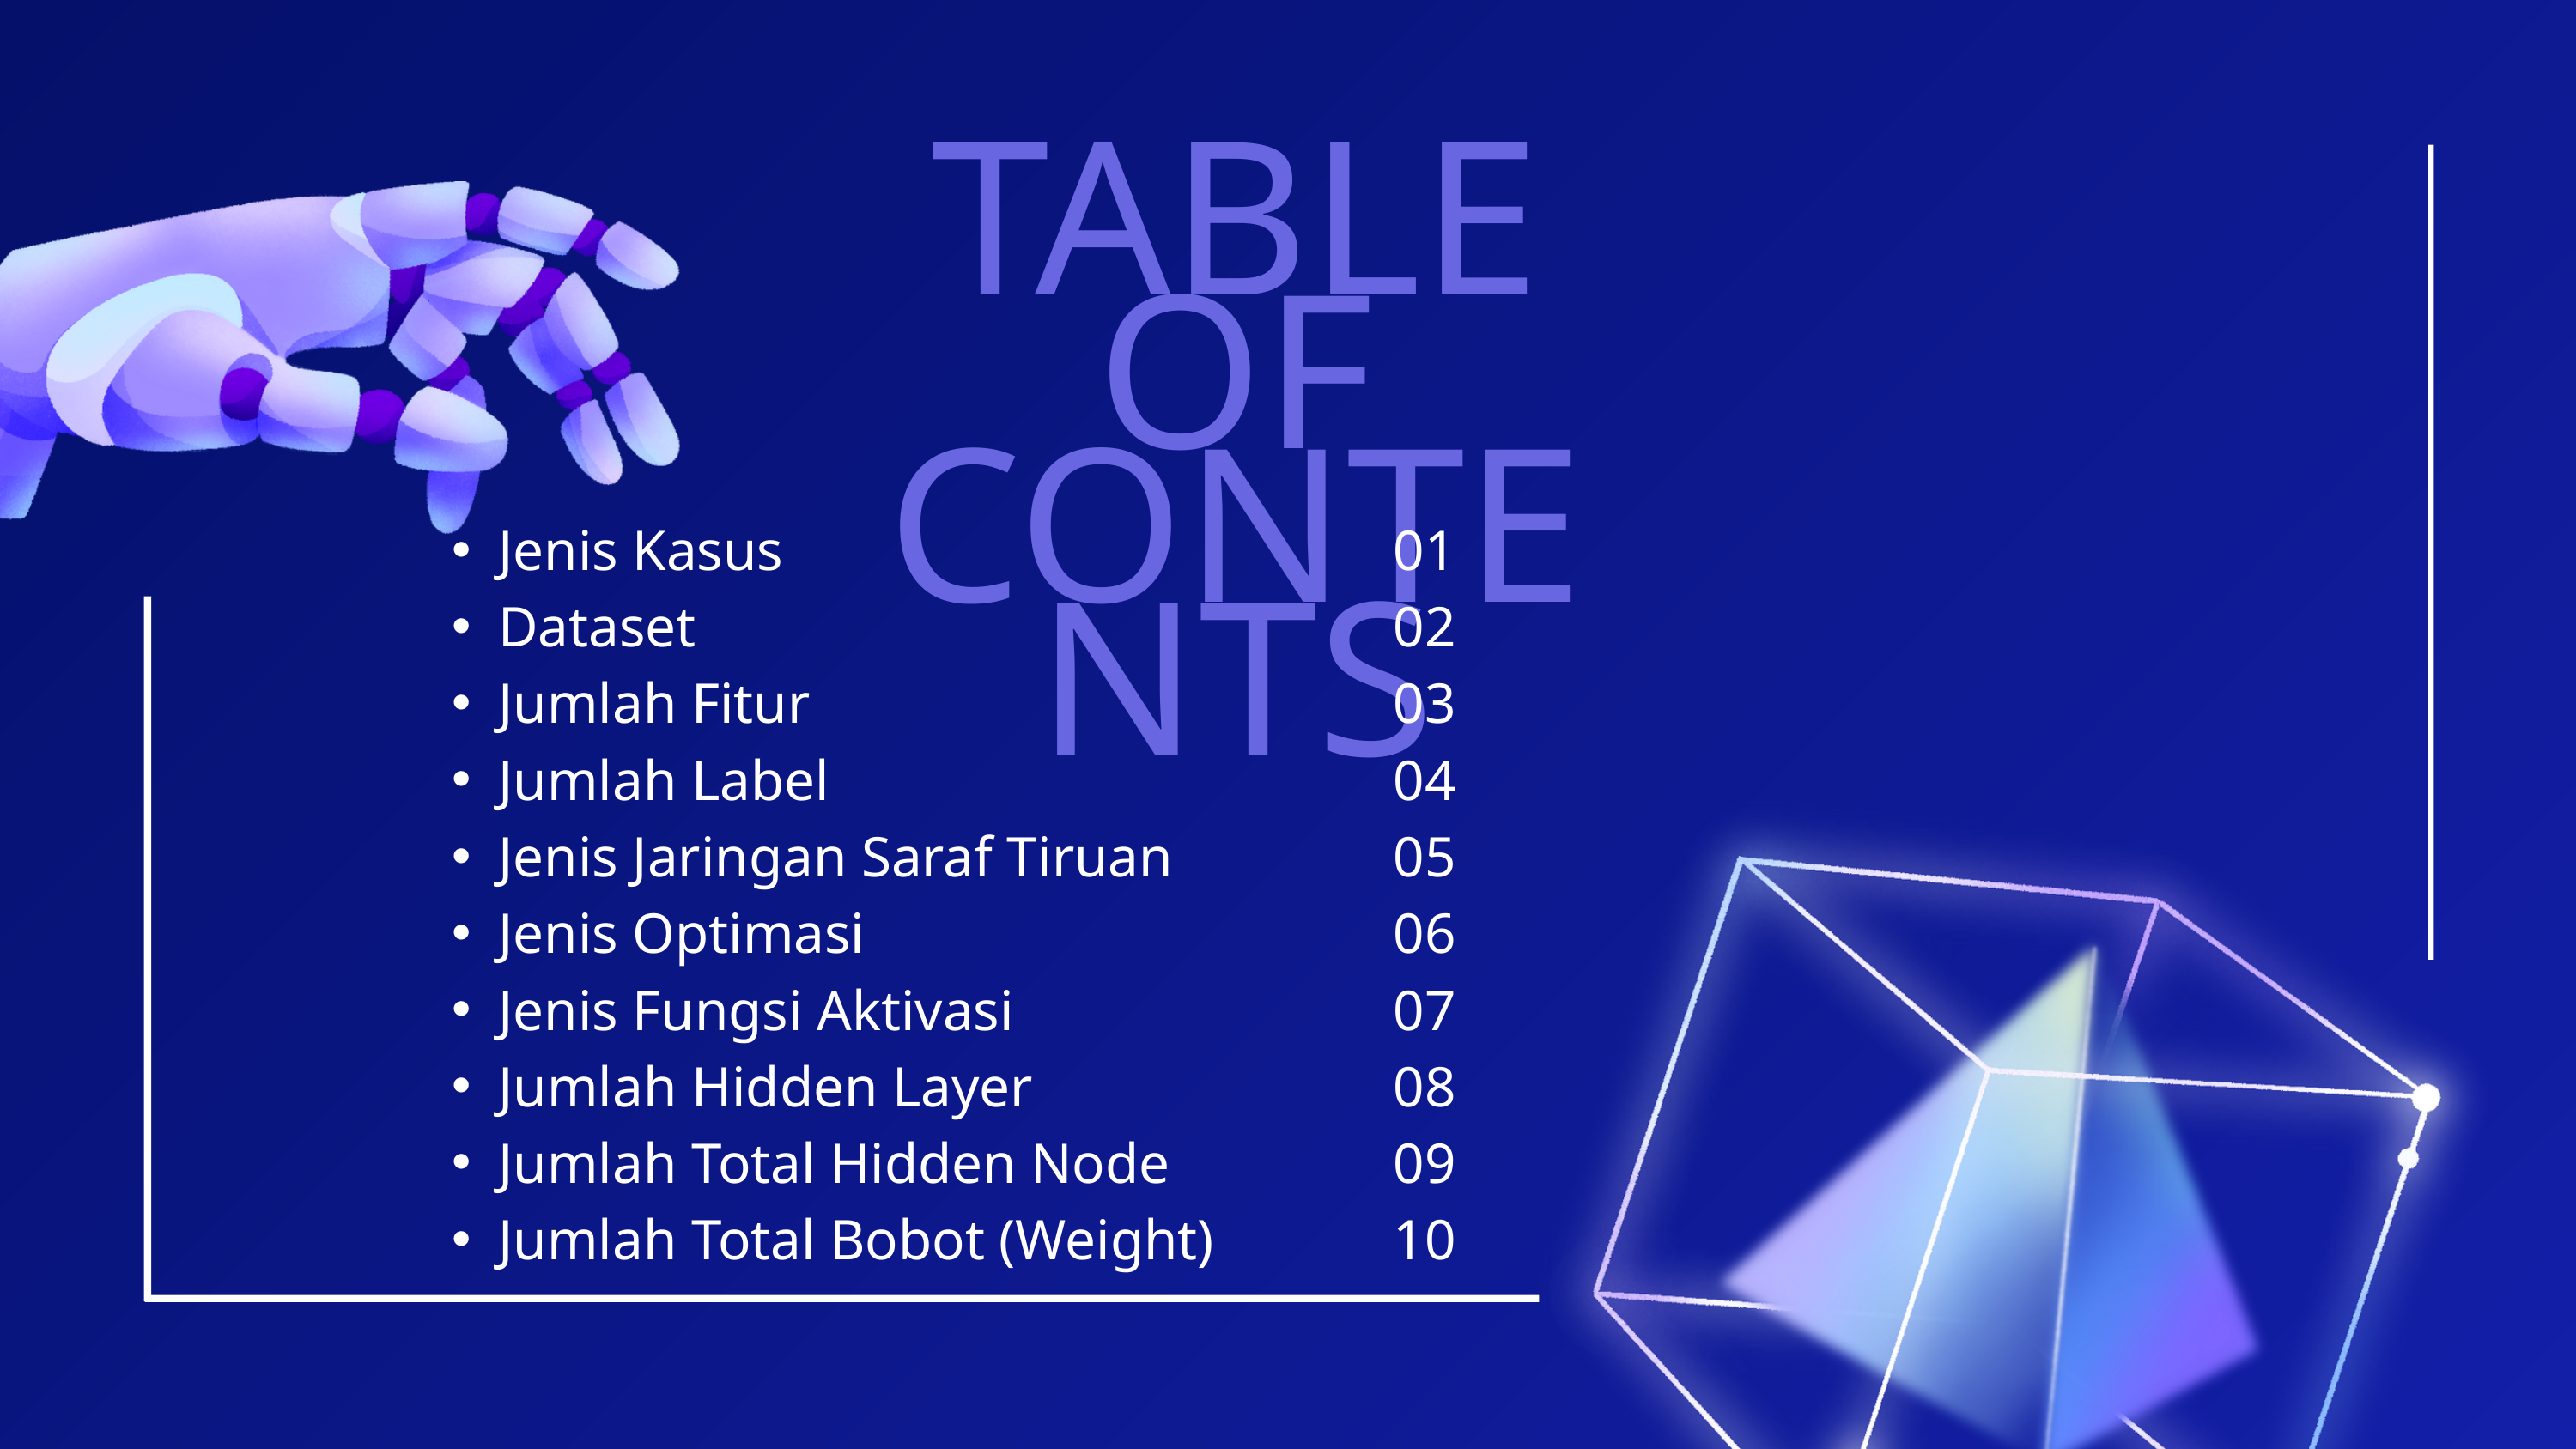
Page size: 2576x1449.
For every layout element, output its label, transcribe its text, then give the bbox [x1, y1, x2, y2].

text_box TABLE OF CONTENTS [858, 184, 1613, 798]
text_box [0, 181, 681, 535]
text_box 01 02 03 04 05 06 07 08 09 10 [1352, 505, 1456, 595]
text_box [1539, 797, 2500, 1449]
text_box Jenis Kasus Dataset Jumlah Fitur Jumlah Label Jenis Jaringan Saraf Tiruan Jenis Optimasi Jenis Fungsi Aktivasi Jumlah Hidden Layer Jumlah Total Hidden Node Jumlah Total Bobot (Weight) [405, 505, 1312, 595]
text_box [144, 596, 1540, 1301]
